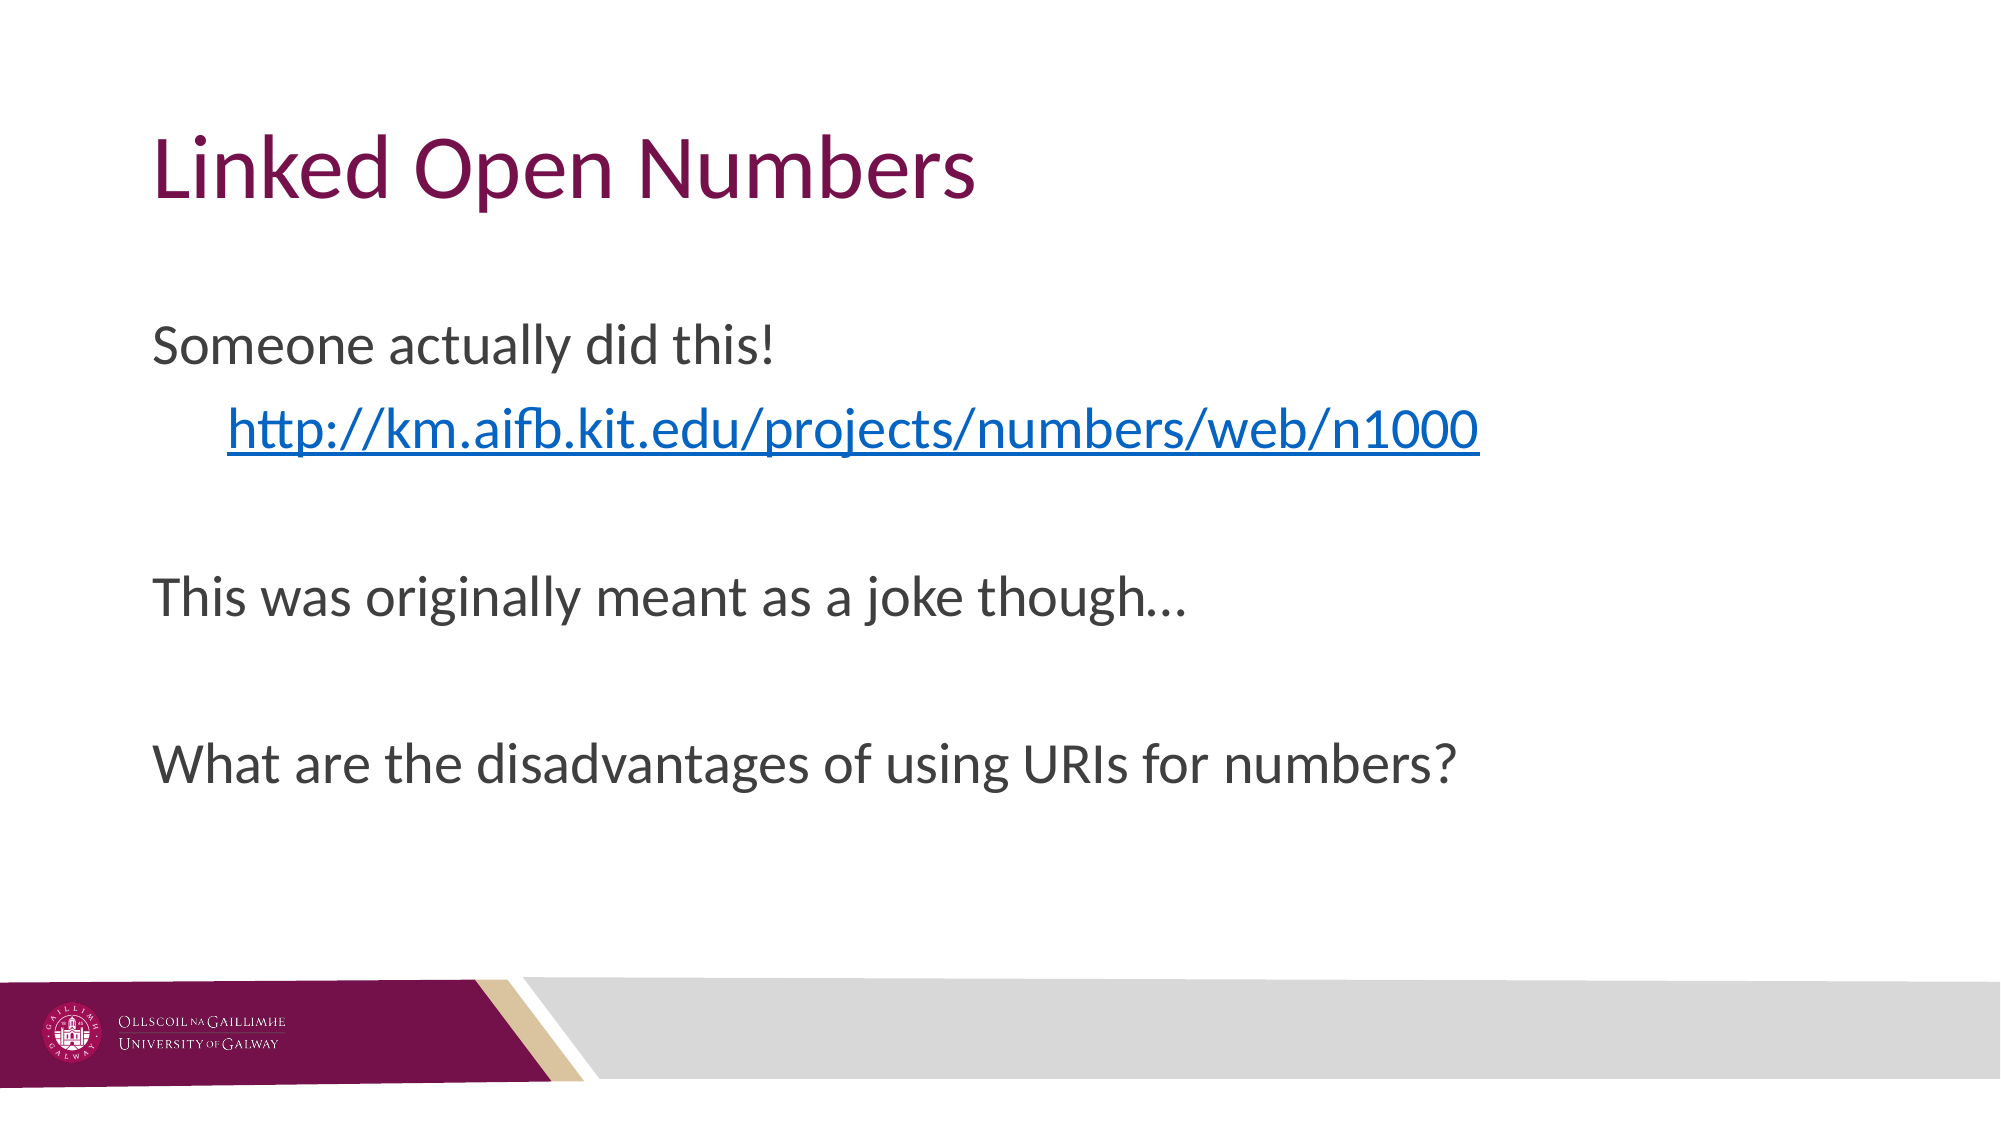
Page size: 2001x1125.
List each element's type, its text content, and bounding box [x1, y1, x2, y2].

list Someone actually did this! http://km.aifb.kit.edu/projects/numbers/web/n1000 This was originally meant as a joke though… What are the disadvantages of using URIs for numbers? [137, 299, 1863, 925]
picture [42, 1002, 285, 1063]
title Linked Open Numbers [137, 59, 1863, 278]
